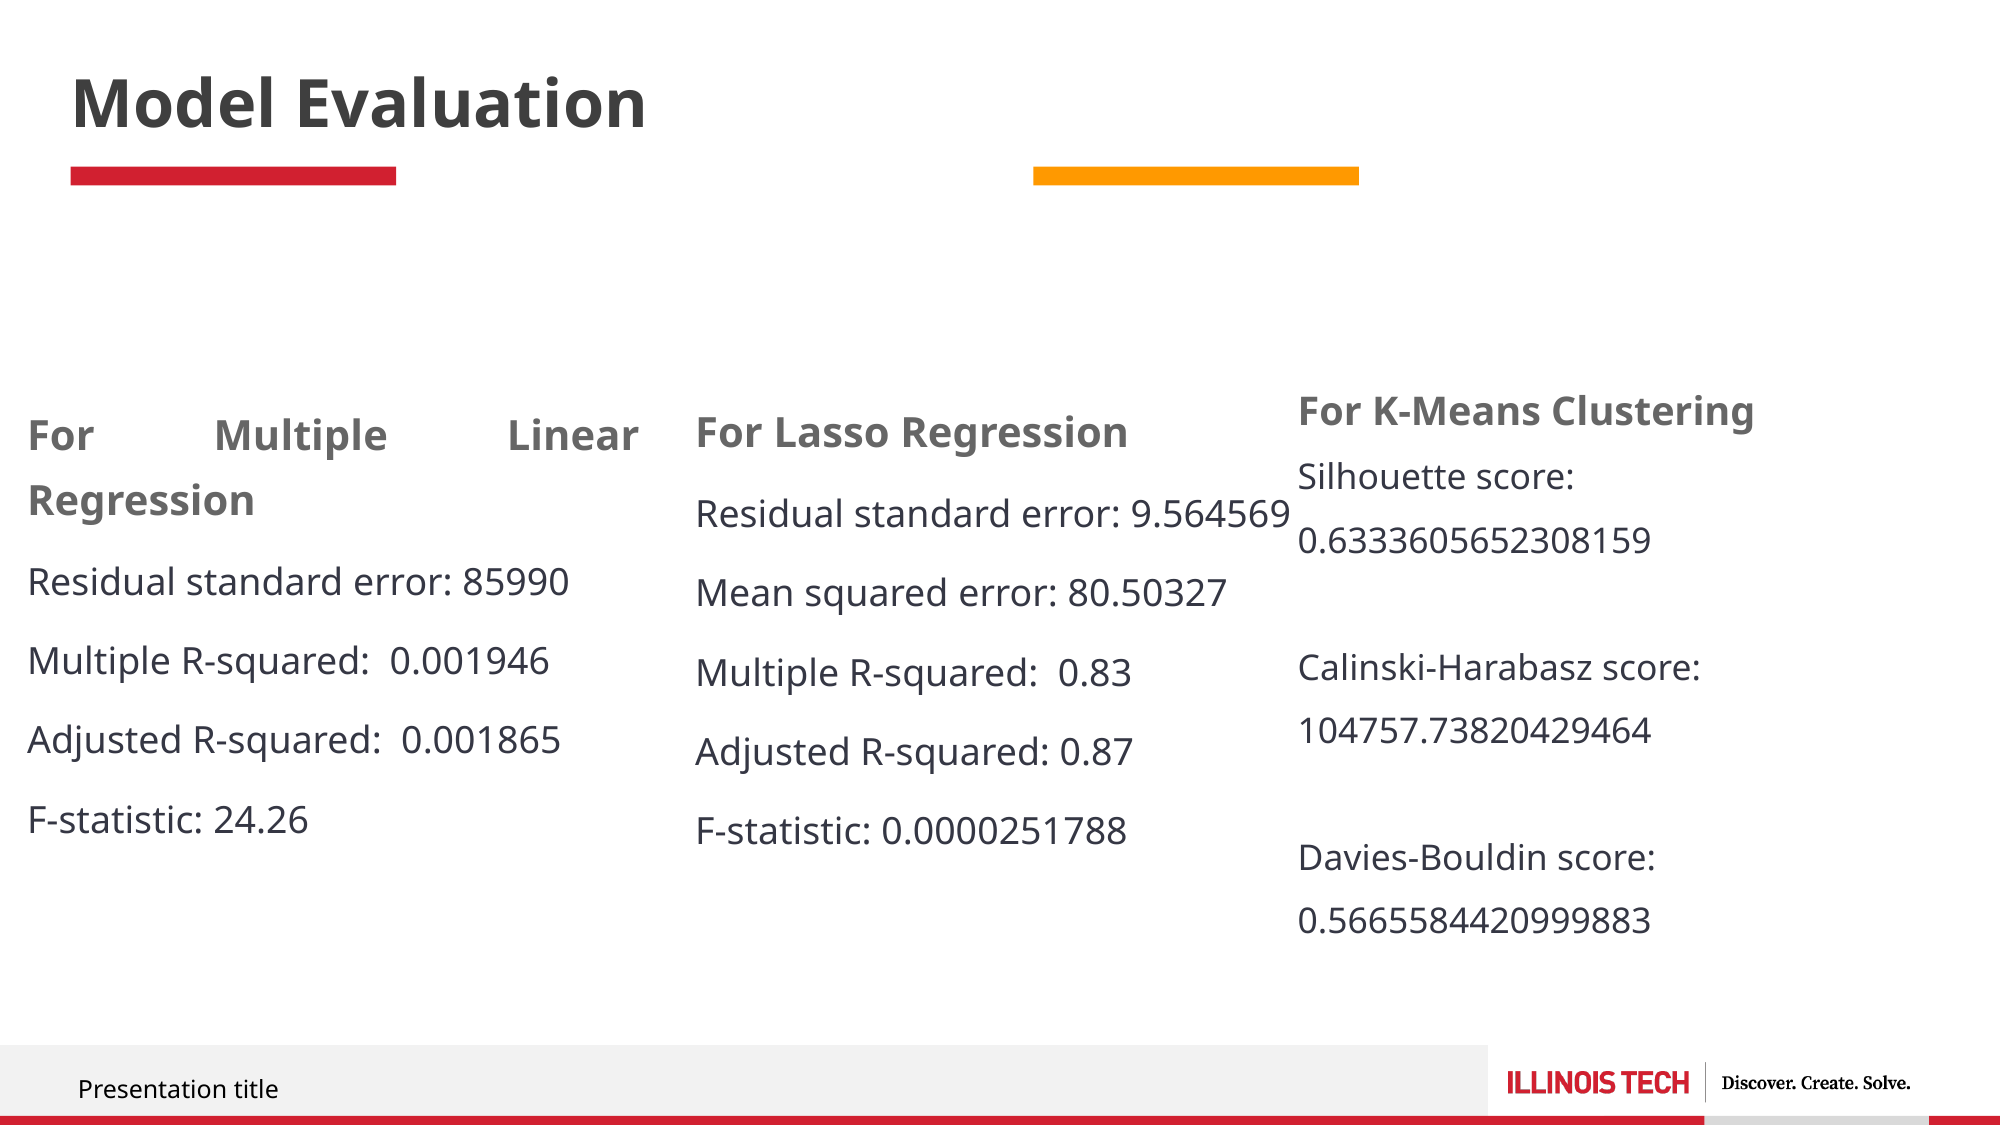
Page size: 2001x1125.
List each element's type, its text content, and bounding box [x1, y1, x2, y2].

picture [1493, 1050, 1924, 1111]
text_box For K-Means Clustering Silhouette score: 0.6333605652308159 Calinski-Harabasz score: 104757.73820429464 Davies-Bouldin score: 0.5665584420999883 [1282, 356, 1952, 956]
text_box For Lasso Regression Residual standard error: 9.564569 Mean squared error: 80.50327 Multiple R-squared: 0.83 Adjusted R-squared: 0.87 F-statistic: 0.0000251788 [680, 375, 1282, 868]
text_box For Multiple Linear Regression Residual standard error: 85990 Multiple R-squared: 0.001946 Adjusted R-squared: 0.001865 F-statistic: 24.26 [12, 378, 655, 856]
title Model Evaluation [70, 70, 1932, 142]
